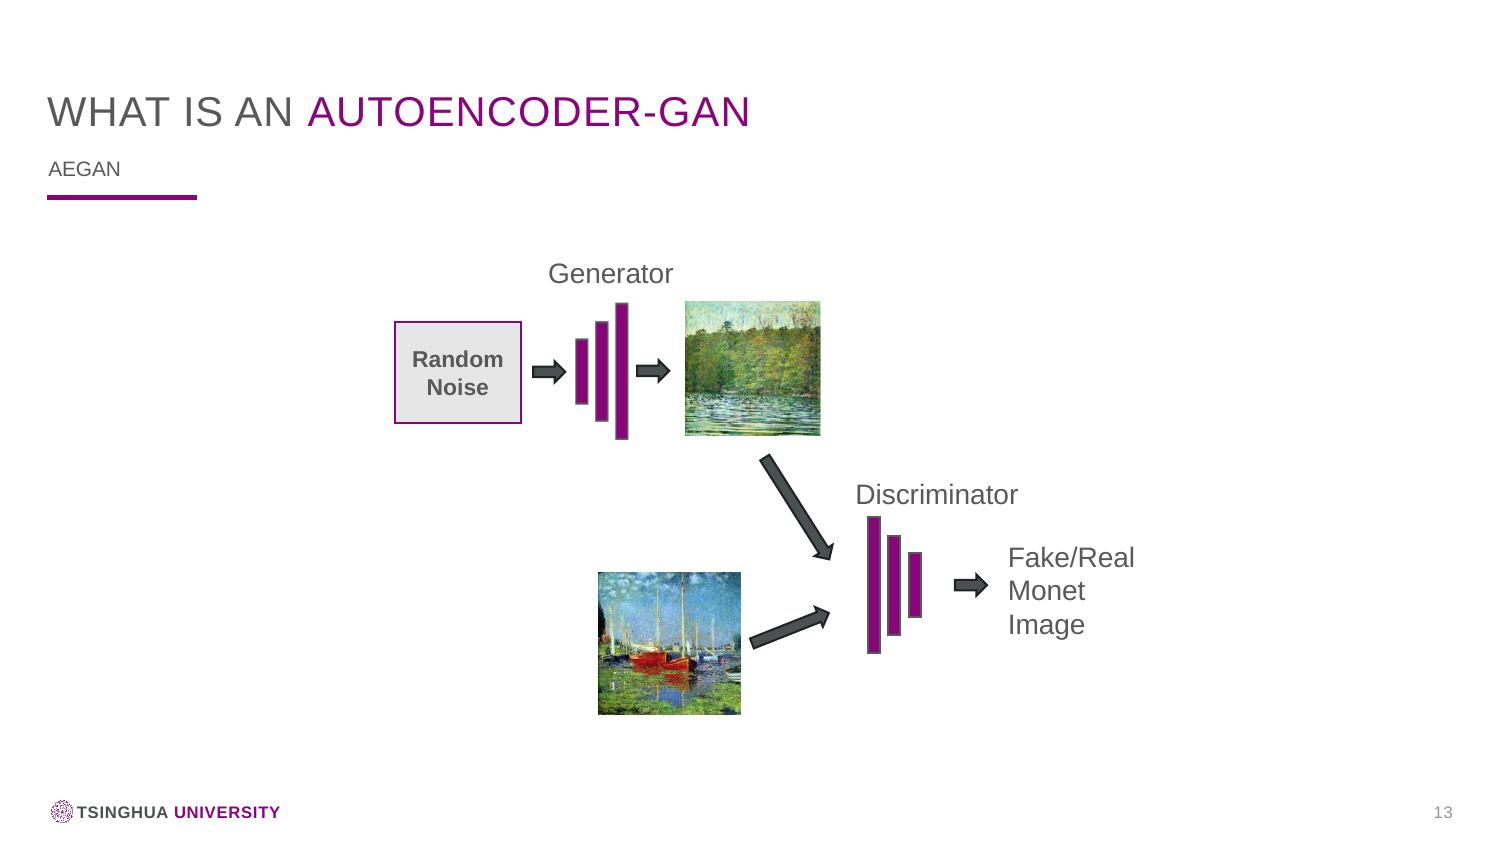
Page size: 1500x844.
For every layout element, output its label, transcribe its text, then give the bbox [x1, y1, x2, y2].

text_box [953, 572, 989, 599]
text_box [532, 358, 567, 385]
picture [51, 800, 73, 823]
text_box [758, 453, 835, 561]
picture [598, 572, 741, 715]
text_box Generator [528, 248, 693, 297]
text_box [867, 517, 921, 654]
list AEGAN [48, 156, 1453, 180]
text_box Random Noise [394, 321, 522, 424]
list What is an Autoencoder-GAN [47, 38, 1453, 136]
picture [575, 301, 629, 440]
text_box [636, 357, 671, 384]
text_box Fake/Real Monet Image [993, 531, 1161, 648]
text_box Discriminator [836, 468, 1038, 518]
picture [685, 301, 821, 436]
text_box [748, 605, 831, 650]
